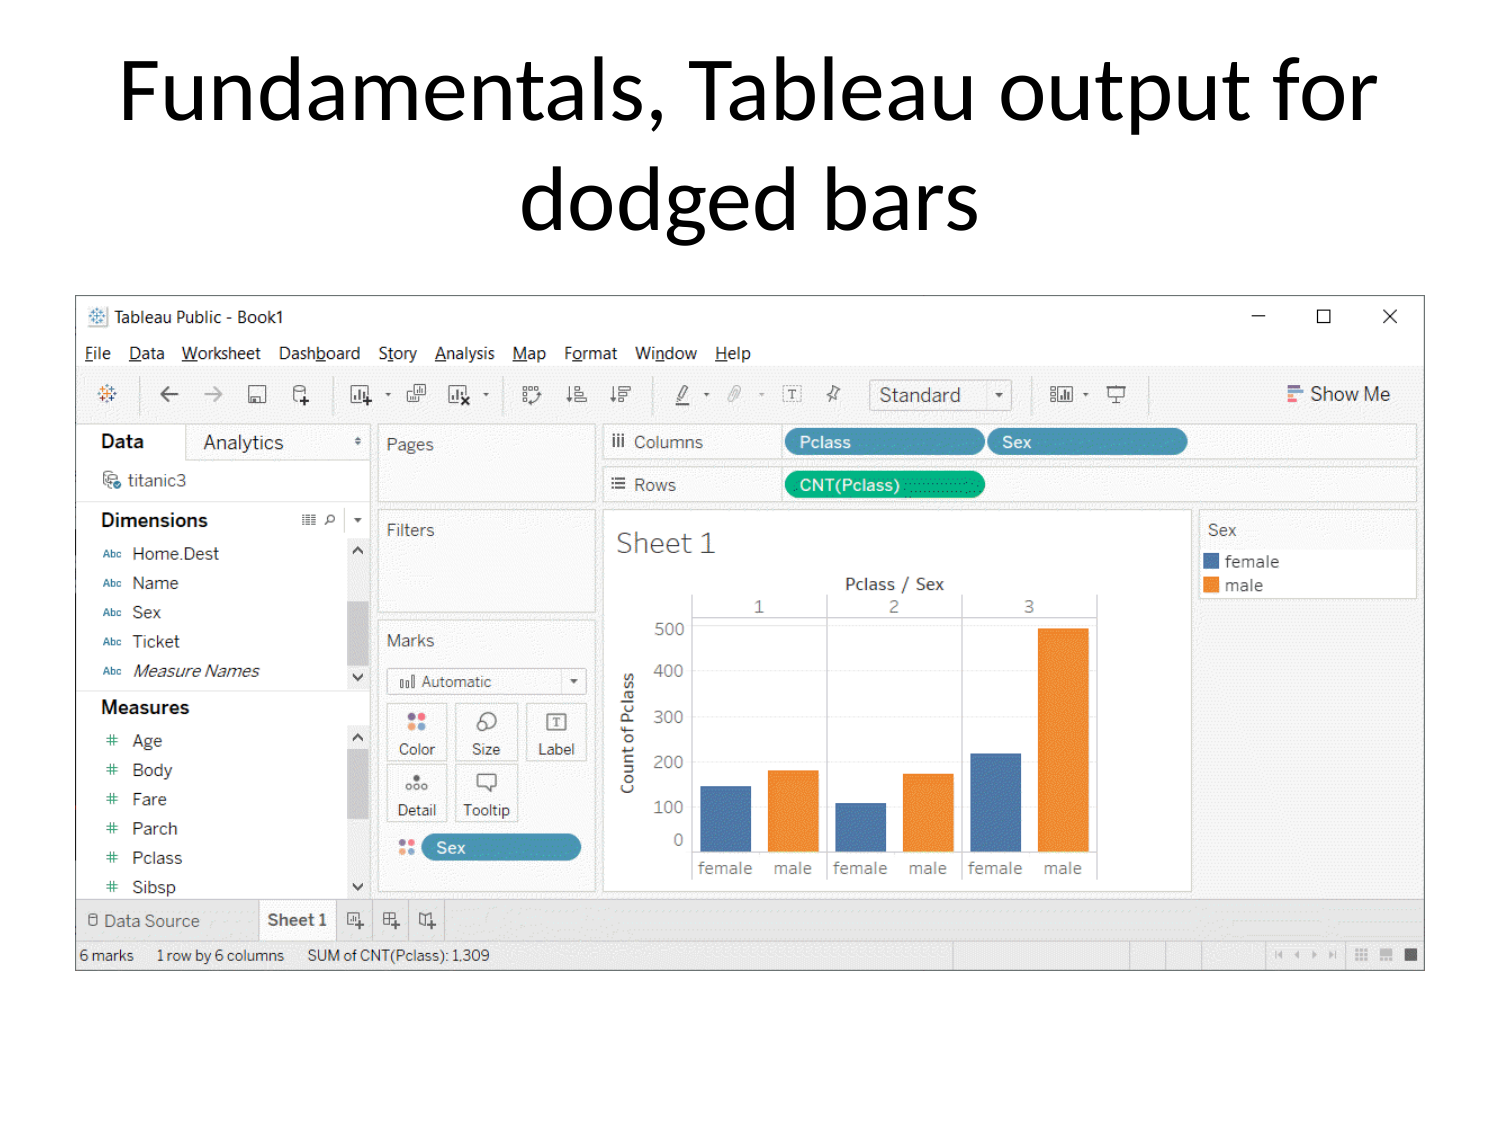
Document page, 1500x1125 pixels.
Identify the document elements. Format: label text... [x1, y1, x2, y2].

title Fundamentals, Tableau output for dodged bars [75, 45, 1425, 233]
picture [74, 295, 1426, 971]
